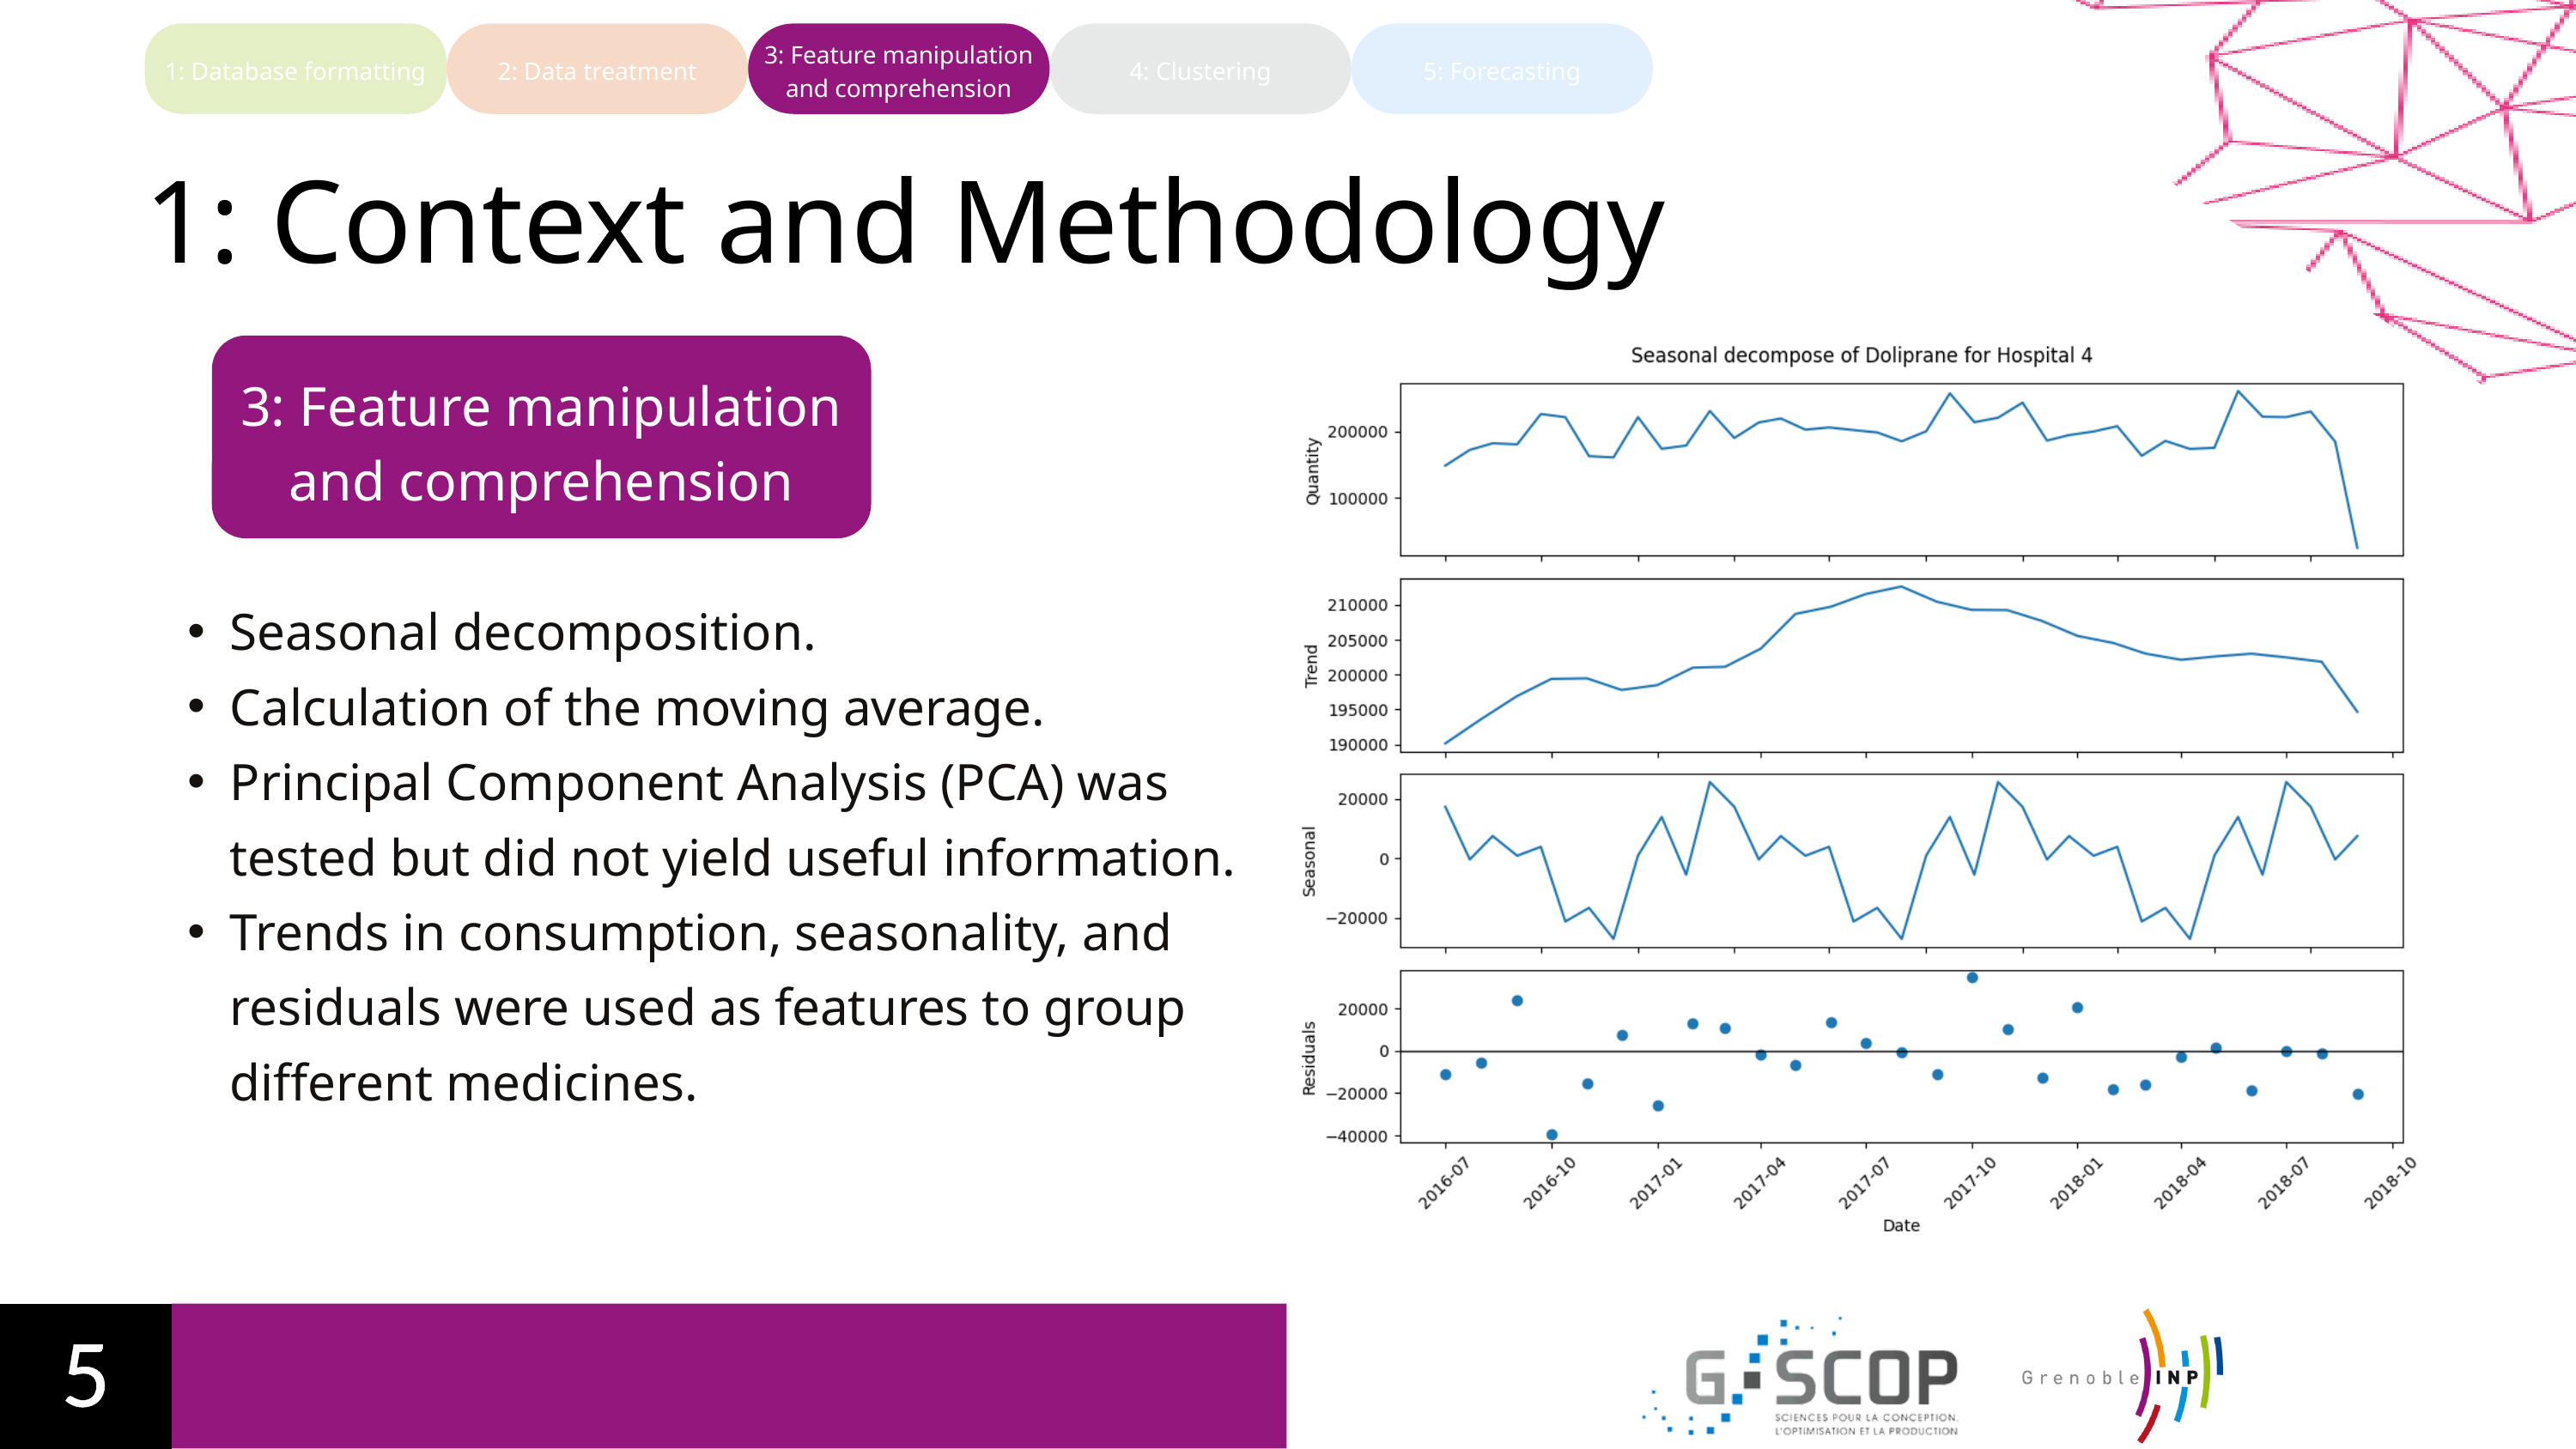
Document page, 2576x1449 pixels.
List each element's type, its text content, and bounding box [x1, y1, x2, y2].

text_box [0, 1303, 1287, 1449]
text_box 1: Context and Methodology [144, 125, 1905, 286]
text_box Seasonal decomposition. Calculation of the moving average. Principal Component Analysis (PCA) was tested but did not yield useful information. Trends in consumption, seasonality, and residuals were used as features to group different medicines. [144, 585, 1291, 1112]
text_box [1892, 0, 2576, 446]
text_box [144, 23, 1654, 114]
text_box 3: Feature manipulation and comprehension [210, 333, 873, 541]
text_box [1636, 1308, 2224, 1444]
text_box [1291, 335, 2432, 1246]
